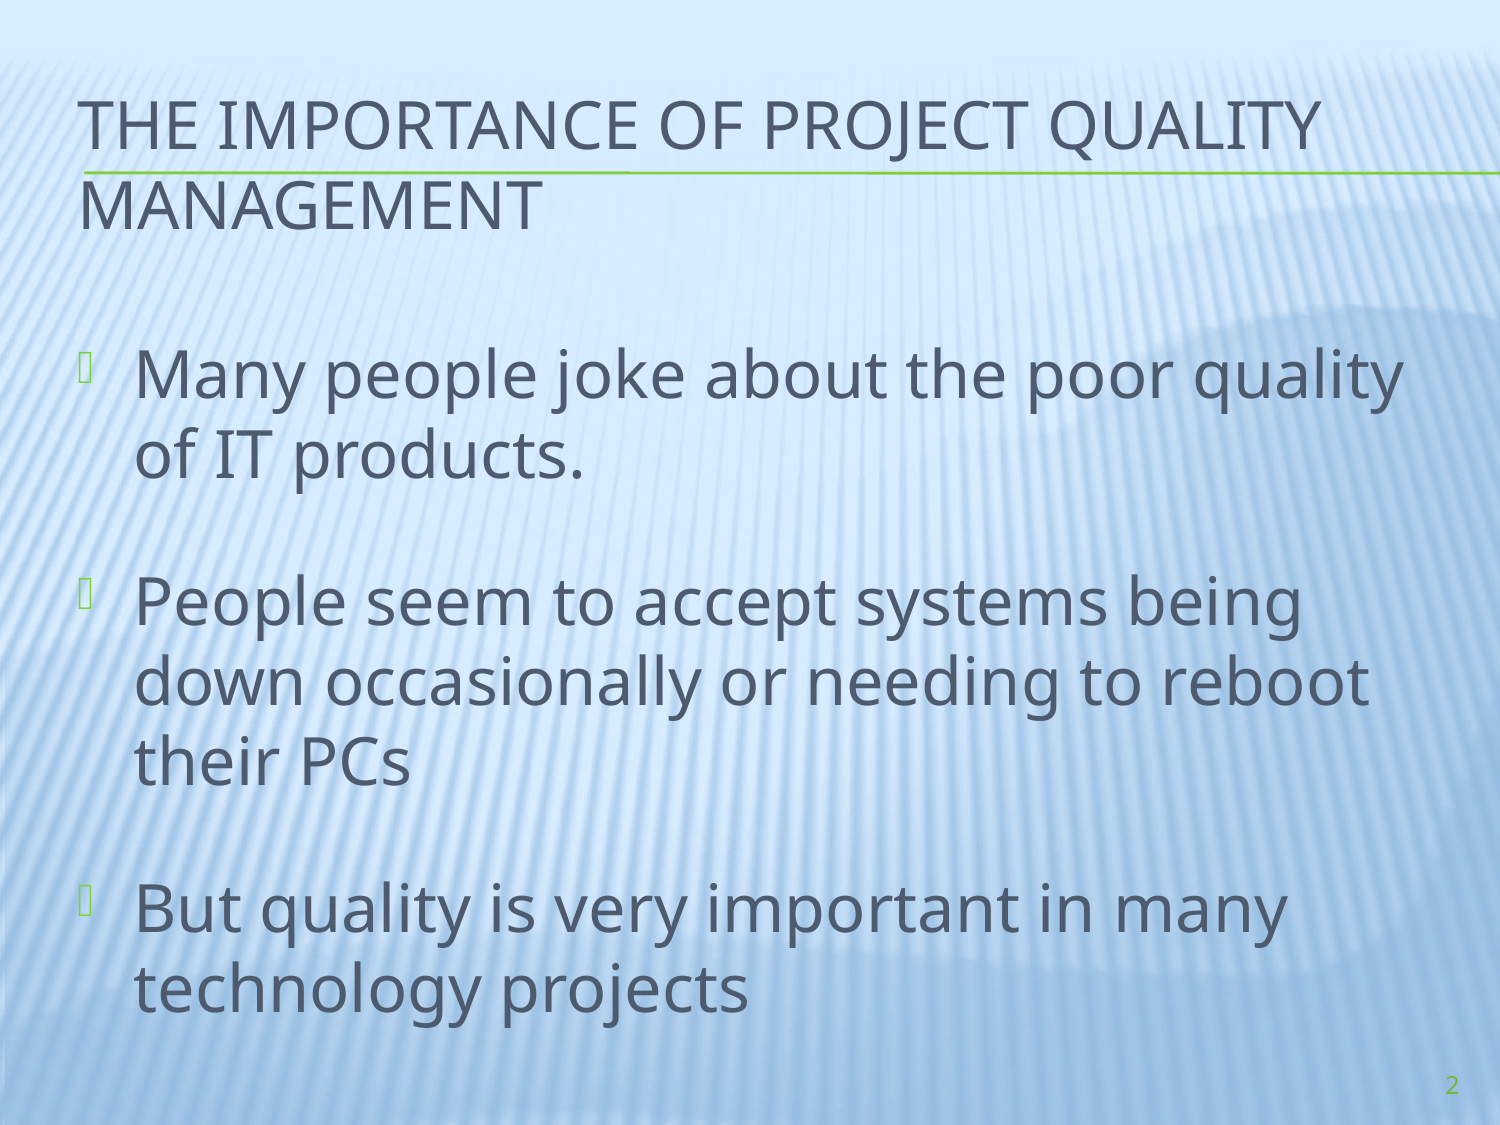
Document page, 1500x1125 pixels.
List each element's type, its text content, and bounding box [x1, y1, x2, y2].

list Many people joke about the poor quality of IT products. People seem to accept systems being down occasionally or needing to reboot their PCs But quality is very important in many technology projects [62, 324, 1450, 1063]
title The Importance of Project Quality Management [62, 75, 1438, 250]
slide_number 2 [1350, 1061, 1475, 1103]
